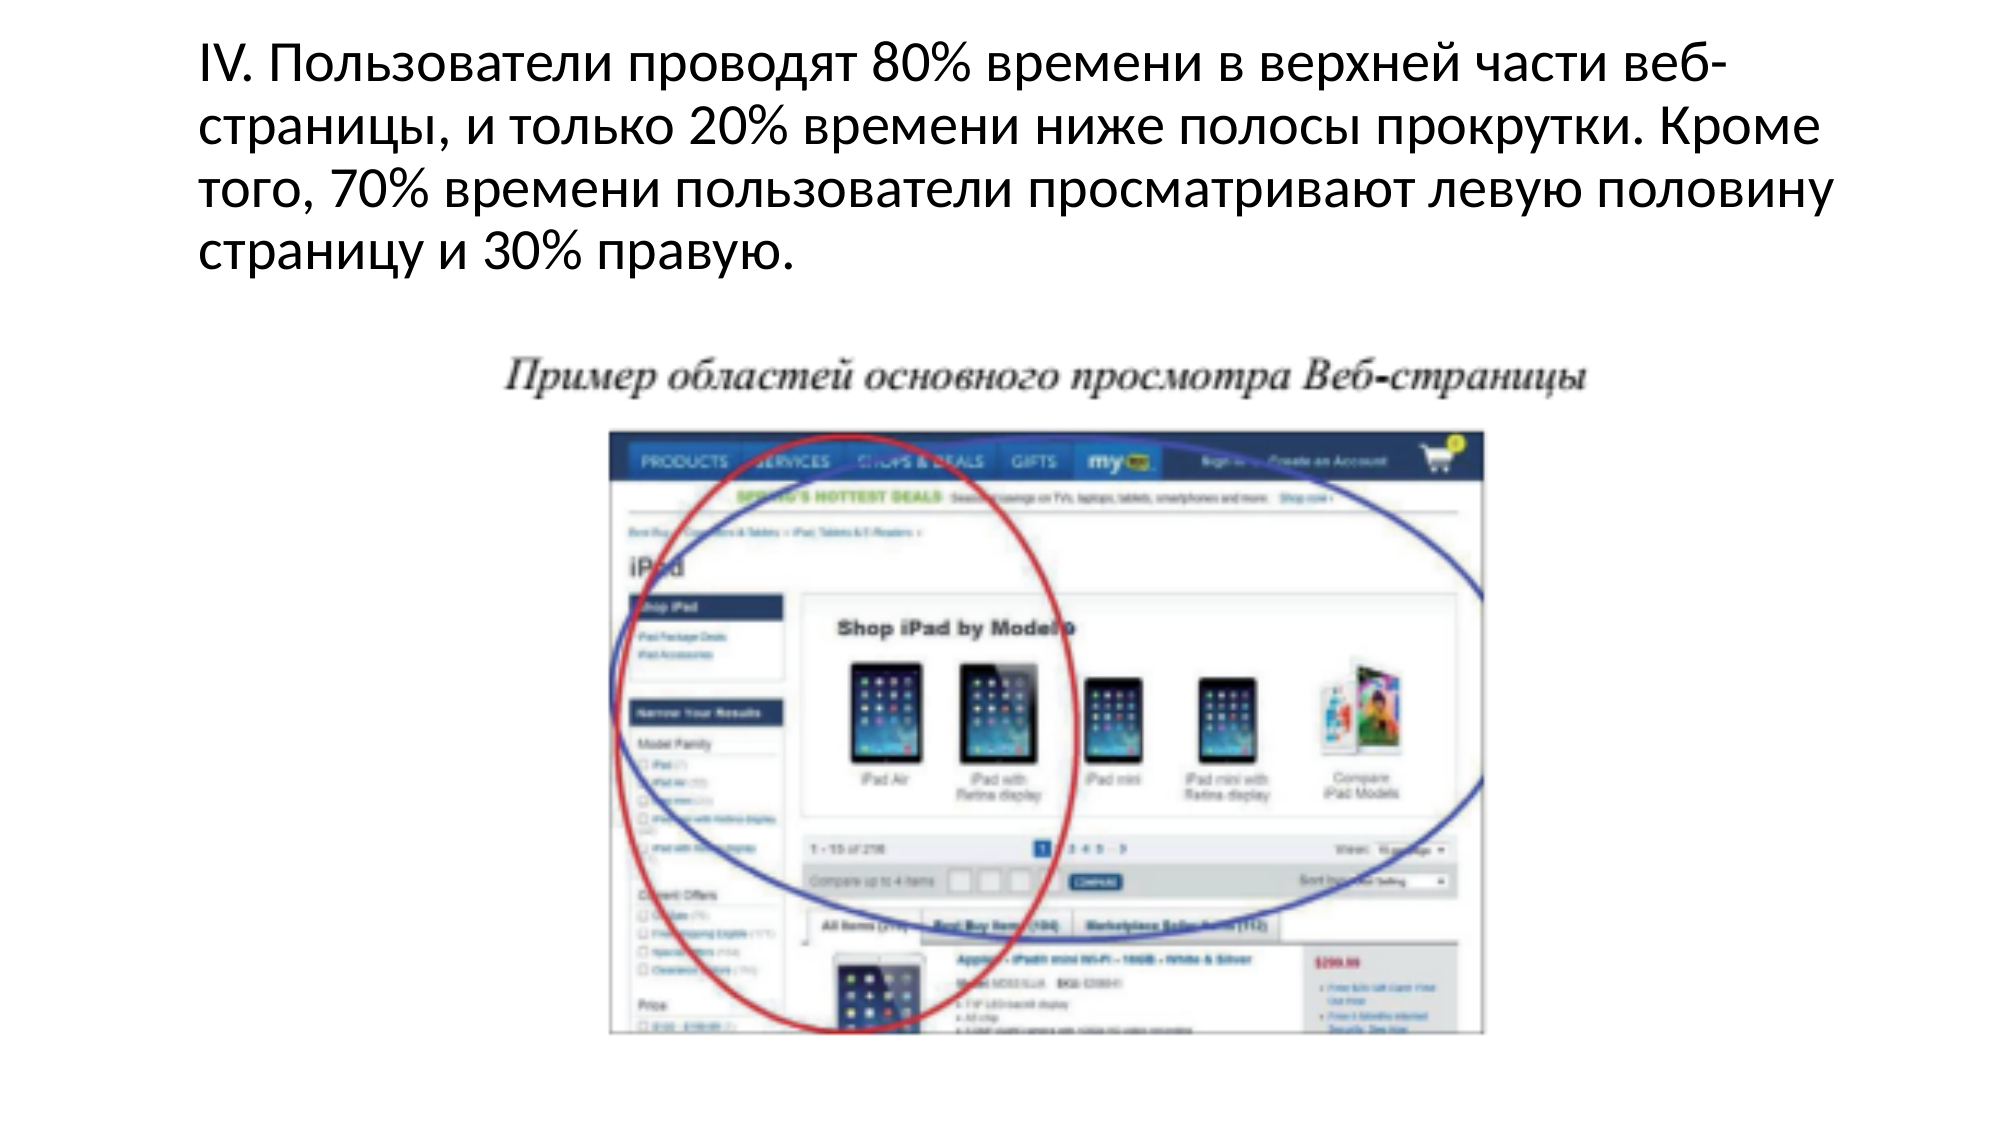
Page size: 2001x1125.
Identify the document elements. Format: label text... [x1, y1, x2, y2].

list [122, 339, 1829, 1042]
text_box IV. Пользователи проводят 80% времени в верхней части веб-страницы, и только 20% времени ниже полосы прокрутки. Кроме того, 70% времени пользователи просматривают левую половину страницу и 30% правую. [183, 23, 1909, 340]
